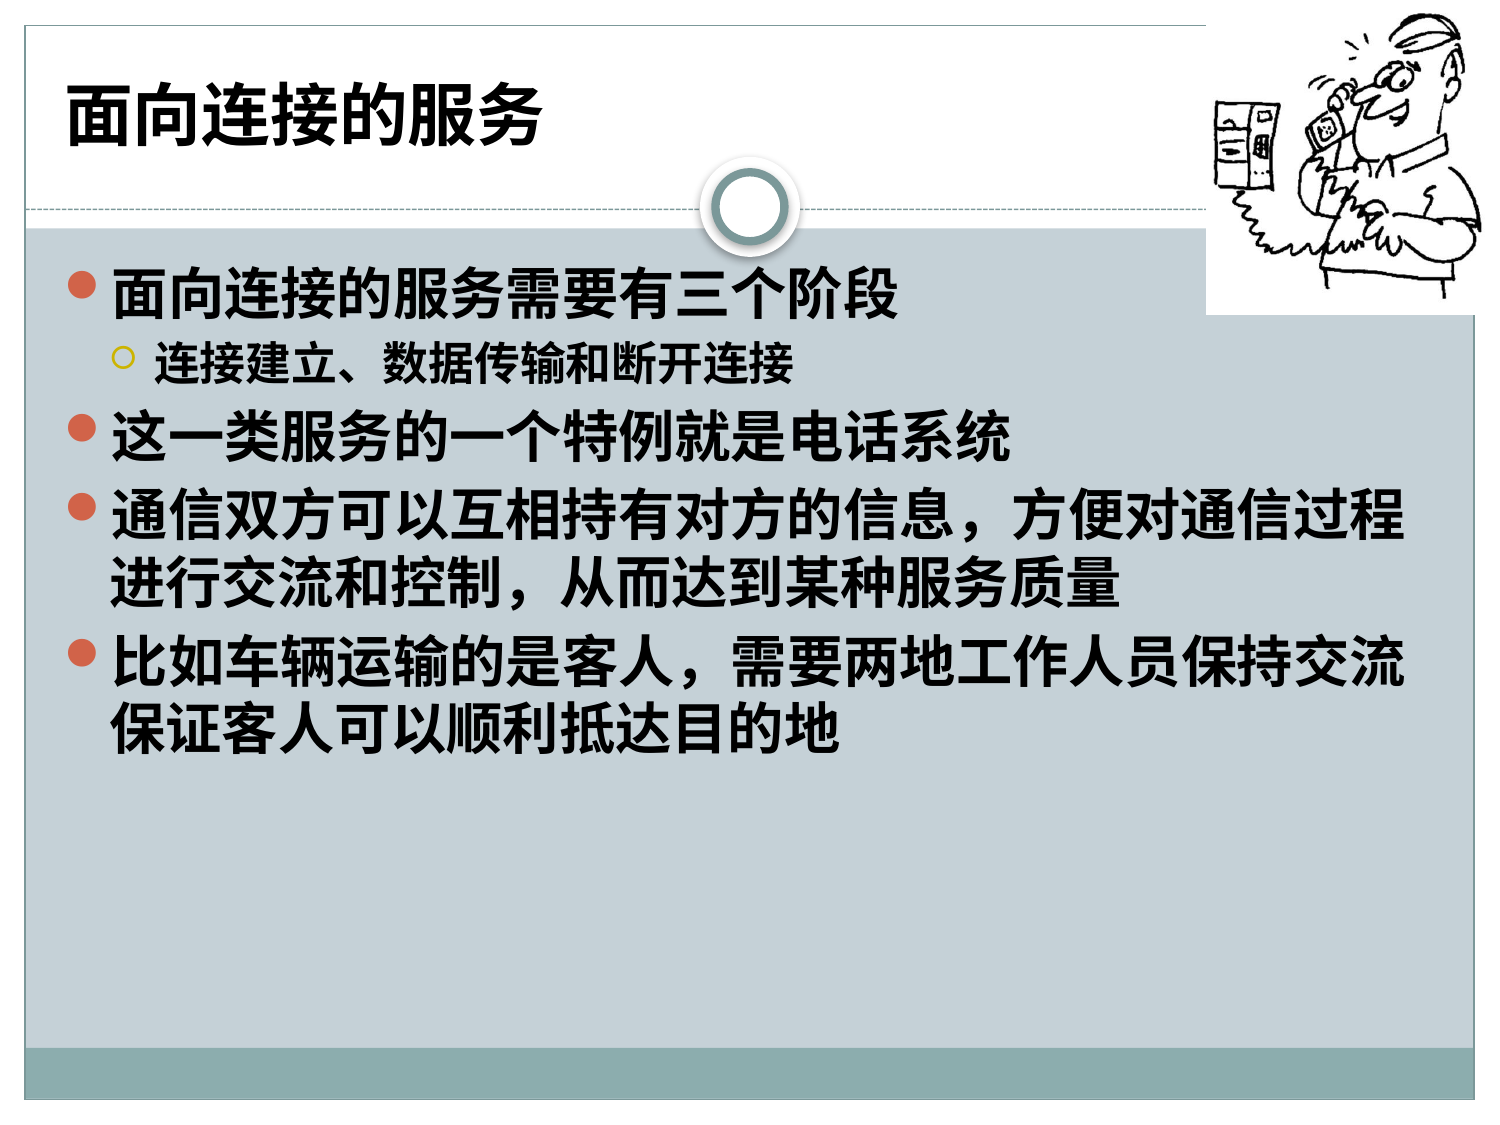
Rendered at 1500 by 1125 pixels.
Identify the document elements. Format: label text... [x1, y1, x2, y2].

picture [1205, 0, 1497, 315]
list 面向连接的服务需要有三个阶段 连接建立、数据传输和断开连接 这一类服务的一个特例就是电话系统 通信双方可以互相持有对方的信息，方便对通信过程进行交流和控制，从而达到某种服务质量 比如车辆运输的是客人，需要两地工作人员保持交流保证客人可以顺利抵达目的地 [49, 250, 1445, 1001]
title 面向连接的服务 [49, 37, 1198, 162]
